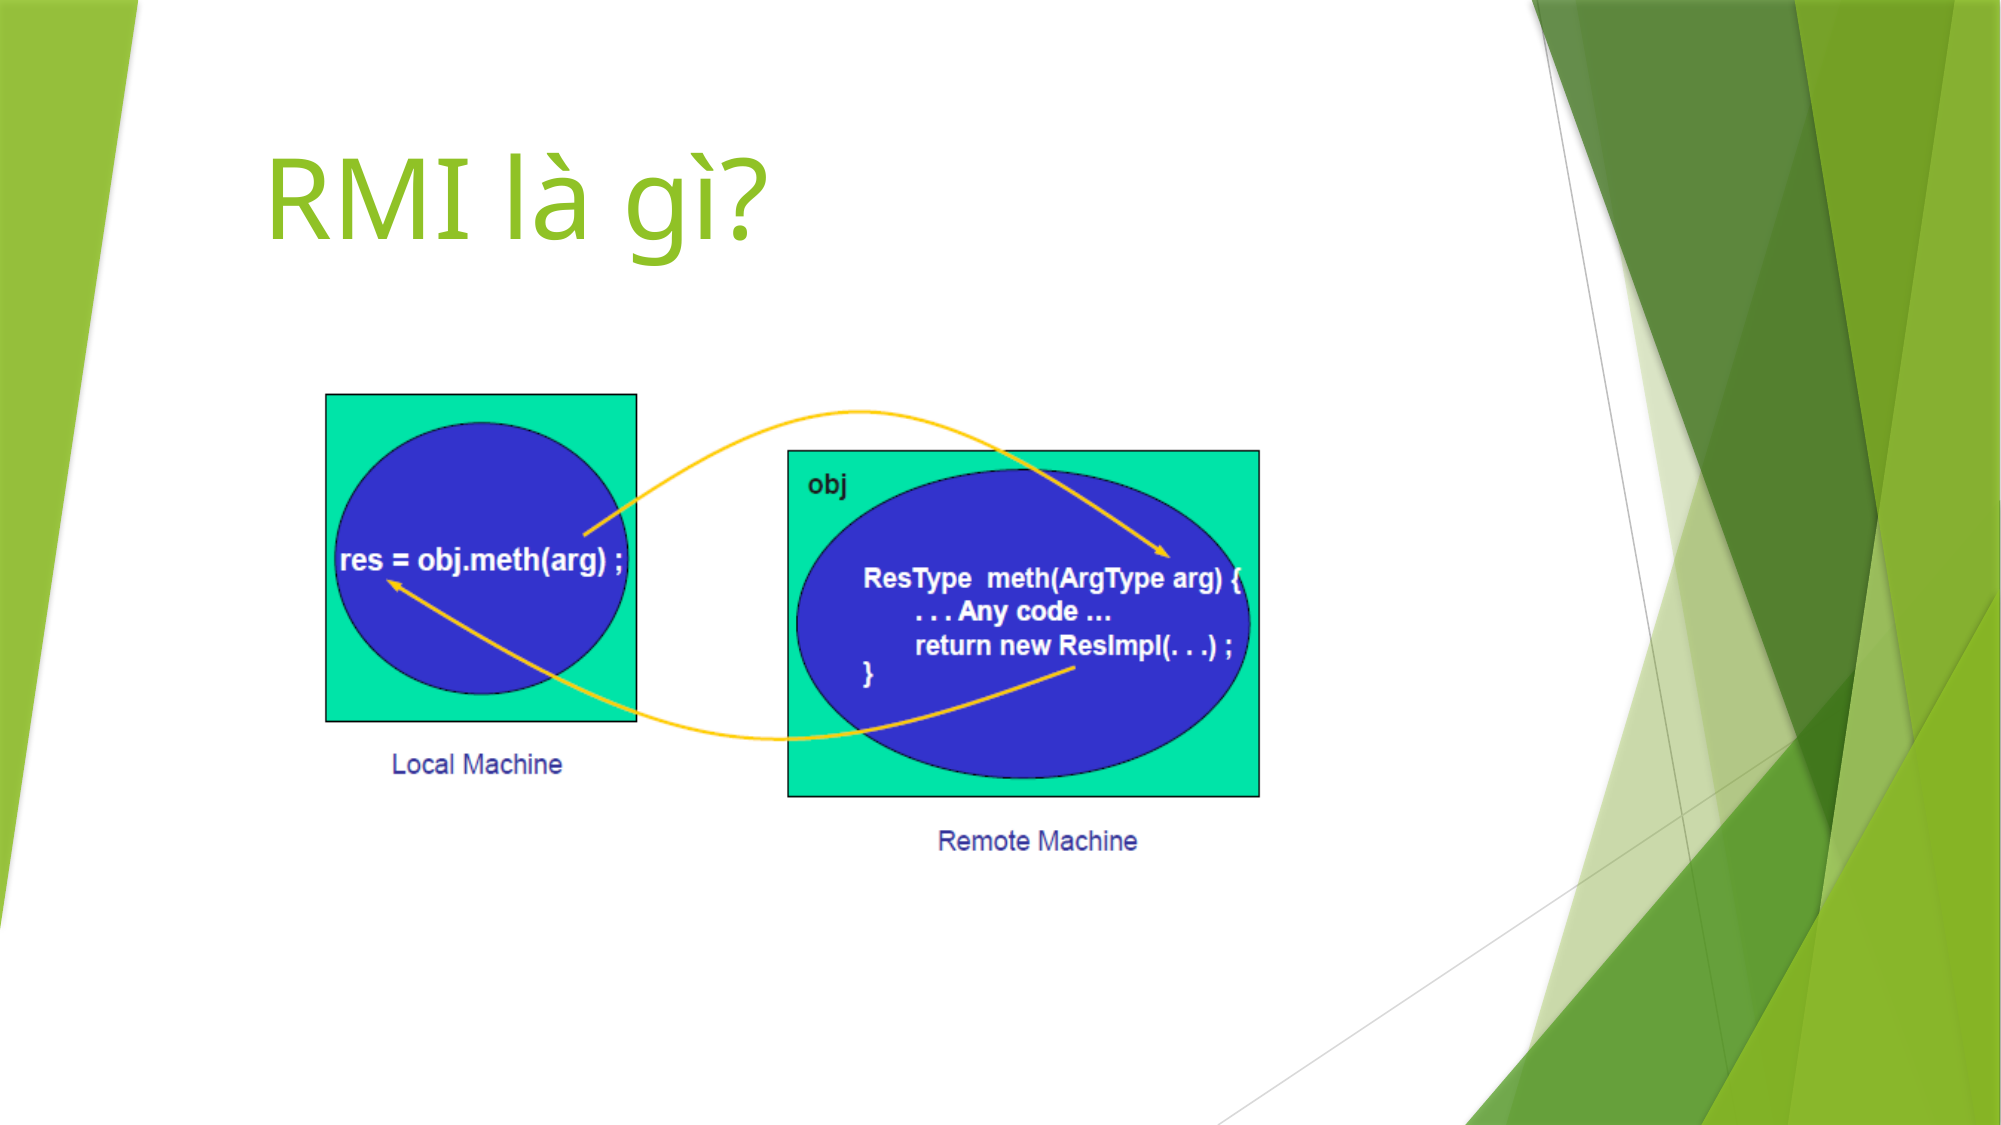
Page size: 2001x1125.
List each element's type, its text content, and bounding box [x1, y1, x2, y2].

picture [314, 383, 1273, 866]
title RMI là gì? [247, 0, 1522, 271]
subtitle [247, 349, 1522, 1010]
